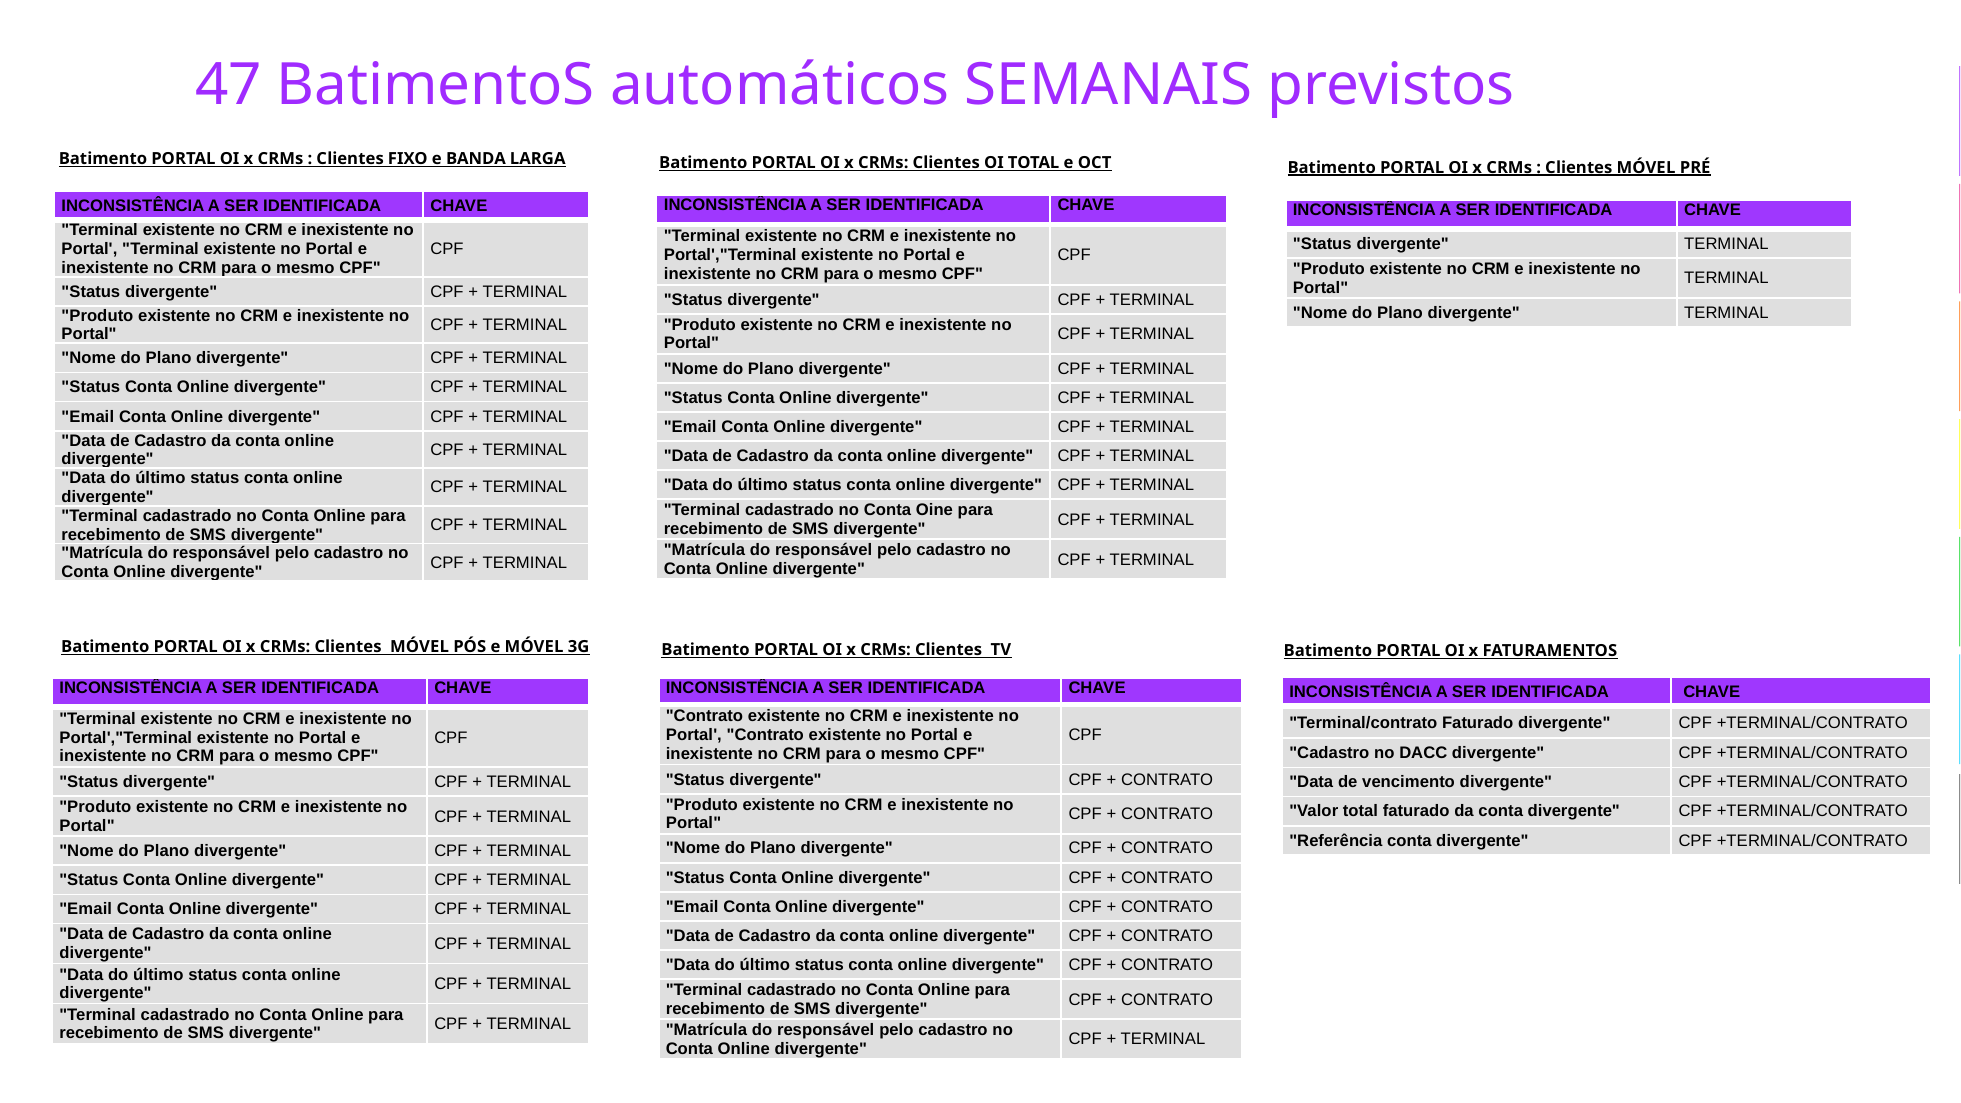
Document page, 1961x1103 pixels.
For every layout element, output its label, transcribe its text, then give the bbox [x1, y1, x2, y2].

table_cell "Status divergente" [1287, 232, 1676, 257]
table_cell CPF + TERMINAL [424, 307, 588, 342]
table_cell CPF + TERMINAL [428, 924, 588, 963]
table_cell CPF +TERMINAL/CONTRATO [1672, 709, 1930, 737]
table_cell "Terminal cadastrado no Conta Online para recebimento de SMS divergente" [55, 507, 422, 543]
table_cell "Matrícula do responsável pelo cadastro no Conta Online divergente" [55, 544, 422, 580]
table_header INCONSISTÊNCIA A SER IDENTIFICADA [55, 192, 422, 217]
table_cell "Email Conta Online divergente" [660, 893, 1060, 920]
text_box Batimento PORTAL OI x CRMs: Clientes OI TOTAL e OCT [639, 142, 1133, 182]
table_cell CPF + TERMINAL [1051, 500, 1226, 538]
table_cell CPF [424, 223, 588, 276]
table_cell CPF [428, 710, 588, 766]
table_cell CPF + TERMINAL [428, 895, 588, 923]
table_cell CPF + CONTRATO [1062, 951, 1241, 978]
table_cell "Data de Cadastro da conta online divergente" [657, 442, 1049, 469]
table_cell "Status divergente" [53, 768, 426, 795]
table_cell "Matrícula do responsável pelo cadastro no Conta Online divergente" [657, 540, 1049, 578]
table_cell "Referência conta divergente" [1283, 827, 1670, 854]
table_cell CPF + TERMINAL [424, 402, 588, 430]
table_cell "Nome do Plano divergente" [55, 344, 422, 372]
table_header CHAVE [1051, 196, 1226, 222]
table_header CHAVE [428, 679, 588, 704]
table_cell CPF + CONTRATO [1062, 835, 1241, 862]
table_cell "Status Conta Online divergente" [55, 373, 422, 401]
table_cell "Cadastro no DACC divergente" [1283, 739, 1670, 767]
table_cell CPF + TERMINAL [1062, 1020, 1241, 1058]
table_header INCONSISTÊNCIA A SER IDENTIFICADA [1287, 201, 1676, 226]
table_cell "Terminal/contrato Faturado divergente" [1283, 709, 1670, 737]
table_cell CPF +TERMINAL/CONTRATO [1672, 739, 1930, 767]
text_box Batimento PORTAL OI x CRMs : Clientes FIXO e BANDA LARGA [39, 138, 587, 178]
table_header INCONSISTÊNCIA A SER IDENTIFICADA [53, 679, 426, 704]
table_cell CPF + TERMINAL [1051, 315, 1226, 353]
table_cell TERMINAL [1678, 259, 1851, 297]
title 47 BatimentoS automáticos SEMANAIS previstos [195, 46, 1654, 114]
table_cell CPF +TERMINAL/CONTRATO [1672, 797, 1930, 825]
table_cell "Produto existente no CRM e inexistente no Portal" [55, 307, 422, 342]
table_cell CPF + TERMINAL [428, 1004, 588, 1043]
table_cell CPF + TERMINAL [1051, 442, 1226, 469]
table_cell CPF [1062, 707, 1241, 764]
table_cell CPF +TERMINAL/CONTRATO [1672, 768, 1930, 796]
table_cell CPF + TERMINAL [428, 837, 588, 864]
table_header CHAVE [1062, 679, 1241, 702]
table_cell CPF + TERMINAL [428, 866, 588, 894]
table_cell CPF + TERMINAL [424, 344, 588, 372]
table_cell "Status Conta Online divergente" [660, 864, 1060, 891]
table_header CHAVE [1678, 201, 1851, 226]
table_cell CPF + TERMINAL [1051, 471, 1226, 498]
table_cell "Status divergente" [660, 765, 1060, 793]
table_cell CPF + TERMINAL [424, 278, 588, 305]
table_cell CPF + TERMINAL [428, 768, 588, 795]
table_cell "Terminal existente no CRM e inexistente no Portal', "Terminal existente no Portal e inexistente no CRM para o mesmo CPF" [55, 223, 422, 276]
table_cell "Terminal cadastrado no Conta Online para recebimento de SMS divergente" [53, 1004, 426, 1043]
table_cell CPF + TERMINAL [1051, 286, 1226, 313]
table_cell "Terminal cadastrado no Conta Online para recebimento de SMS divergente" [660, 980, 1060, 1018]
table_cell CPF + CONTRATO [1062, 795, 1241, 833]
table_cell "Produto existente no CRM e inexistente no Portal" [53, 797, 426, 835]
table_cell "Valor total faturado da conta divergente" [1283, 797, 1670, 825]
table_cell CPF + CONTRATO [1062, 864, 1241, 891]
table_cell "Nome do Plano divergente" [660, 835, 1060, 862]
table_cell "Data de Cadastro da conta online divergente" [55, 432, 422, 467]
table_cell CPF + TERMINAL [428, 797, 588, 835]
table_cell "Data de Cadastro da conta online divergente" [660, 922, 1060, 949]
table_cell "Data de vencimento divergente" [1283, 768, 1670, 796]
table_cell "Matrícula do responsável pelo cadastro no Conta Online divergente" [660, 1020, 1060, 1058]
table_cell "Data do último status conta online divergente" [660, 951, 1060, 978]
table_cell TERMINAL [1678, 232, 1851, 257]
table_cell "Terminal existente no CRM e inexistente no Portal',"Terminal existente no Portal e inexistente no CRM para o mesmo CPF" [657, 227, 1049, 284]
table_cell "Email Conta Online divergente" [53, 895, 426, 923]
table_cell "Nome do Plano divergente" [657, 355, 1049, 382]
table_header INCONSISTÊNCIA A SER IDENTIFICADA [660, 679, 1060, 702]
table_cell "Data do último status conta online divergente" [53, 964, 426, 1003]
table_cell "Produto existente no CRM e inexistente no Portal" [660, 795, 1060, 833]
table_cell "Data do último status conta online divergente" [55, 469, 422, 505]
table_cell "Produto existente no CRM e inexistente no Portal" [657, 315, 1049, 353]
table_header INCONSISTÊNCIA A SER IDENTIFICADA [1283, 678, 1670, 703]
text_box Batimento PORTAL OI x CRMs: Clientes MÓVEL PÓS e MÓVEL 3G [41, 626, 611, 666]
table_cell "Terminal cadastrado no Conta Oine para recebimento de SMS divergente" [657, 500, 1049, 538]
table_cell "Nome do Plano divergente" [53, 837, 426, 864]
table_cell TERMINAL [1678, 299, 1851, 326]
table_cell "Produto existente no CRM e inexistente no Portal" [1287, 259, 1676, 297]
table_cell CPF + TERMINAL [424, 432, 588, 467]
table_cell "Data de Cadastro da conta online divergente" [53, 924, 426, 963]
table_cell CPF + CONTRATO [1062, 980, 1241, 1018]
table_cell CPF [1051, 227, 1226, 284]
table_cell CPF + CONTRATO [1062, 922, 1241, 949]
table_cell "Status divergente" [55, 278, 422, 305]
table_cell CPF + TERMINAL [424, 469, 588, 505]
table_cell "Data do último status conta online divergente" [657, 471, 1049, 498]
table_cell "Status Conta Online divergente" [53, 866, 426, 894]
table_cell "Status divergente" [657, 286, 1049, 313]
table_cell CPF + TERMINAL [424, 507, 588, 543]
table_cell CPF +TERMINAL/CONTRATO [1672, 827, 1930, 854]
table_cell "Status Conta Online divergente" [657, 384, 1049, 411]
table_cell CPF + TERMINAL [1051, 540, 1226, 578]
table_cell "Contrato existente no CRM e inexistente no Portal', "Contrato existente no Portal e inexistente no CRM para o mesmo CPF" [660, 707, 1060, 764]
table_cell "Nome do Plano divergente" [1287, 299, 1676, 326]
table_cell CPF + TERMINAL [1051, 384, 1226, 411]
table_cell CPF + TERMINAL [424, 544, 588, 580]
text_box Batimento PORTAL OI x FATURAMENTOS [1264, 630, 1638, 670]
table_cell CPF + TERMINAL [1051, 413, 1226, 440]
table_header CHAVE [1672, 678, 1930, 703]
table_header INCONSISTÊNCIA A SER IDENTIFICADA [657, 196, 1049, 222]
table_cell CPF + TERMINAL [1051, 355, 1226, 382]
table_cell "Terminal existente no CRM e inexistente no Portal',"Terminal existente no Portal e inexistente no CRM para o mesmo CPF" [53, 710, 426, 766]
table_cell "Email Conta Online divergente" [657, 413, 1049, 440]
text_box Batimento PORTAL OI x CRMs: Clientes TV [641, 629, 1032, 669]
table_cell CPF + CONTRATO [1062, 765, 1241, 793]
table_cell CPF + TERMINAL [428, 964, 588, 1003]
text_box Batimento PORTAL OI x CRMs : Clientes MÓVEL PRÉ [1267, 146, 1732, 187]
table_cell CPF + TERMINAL [424, 373, 588, 401]
table_cell CPF + CONTRATO [1062, 893, 1241, 920]
table_header CHAVE [424, 192, 588, 217]
table_cell "Email Conta Online divergente" [55, 402, 422, 430]
